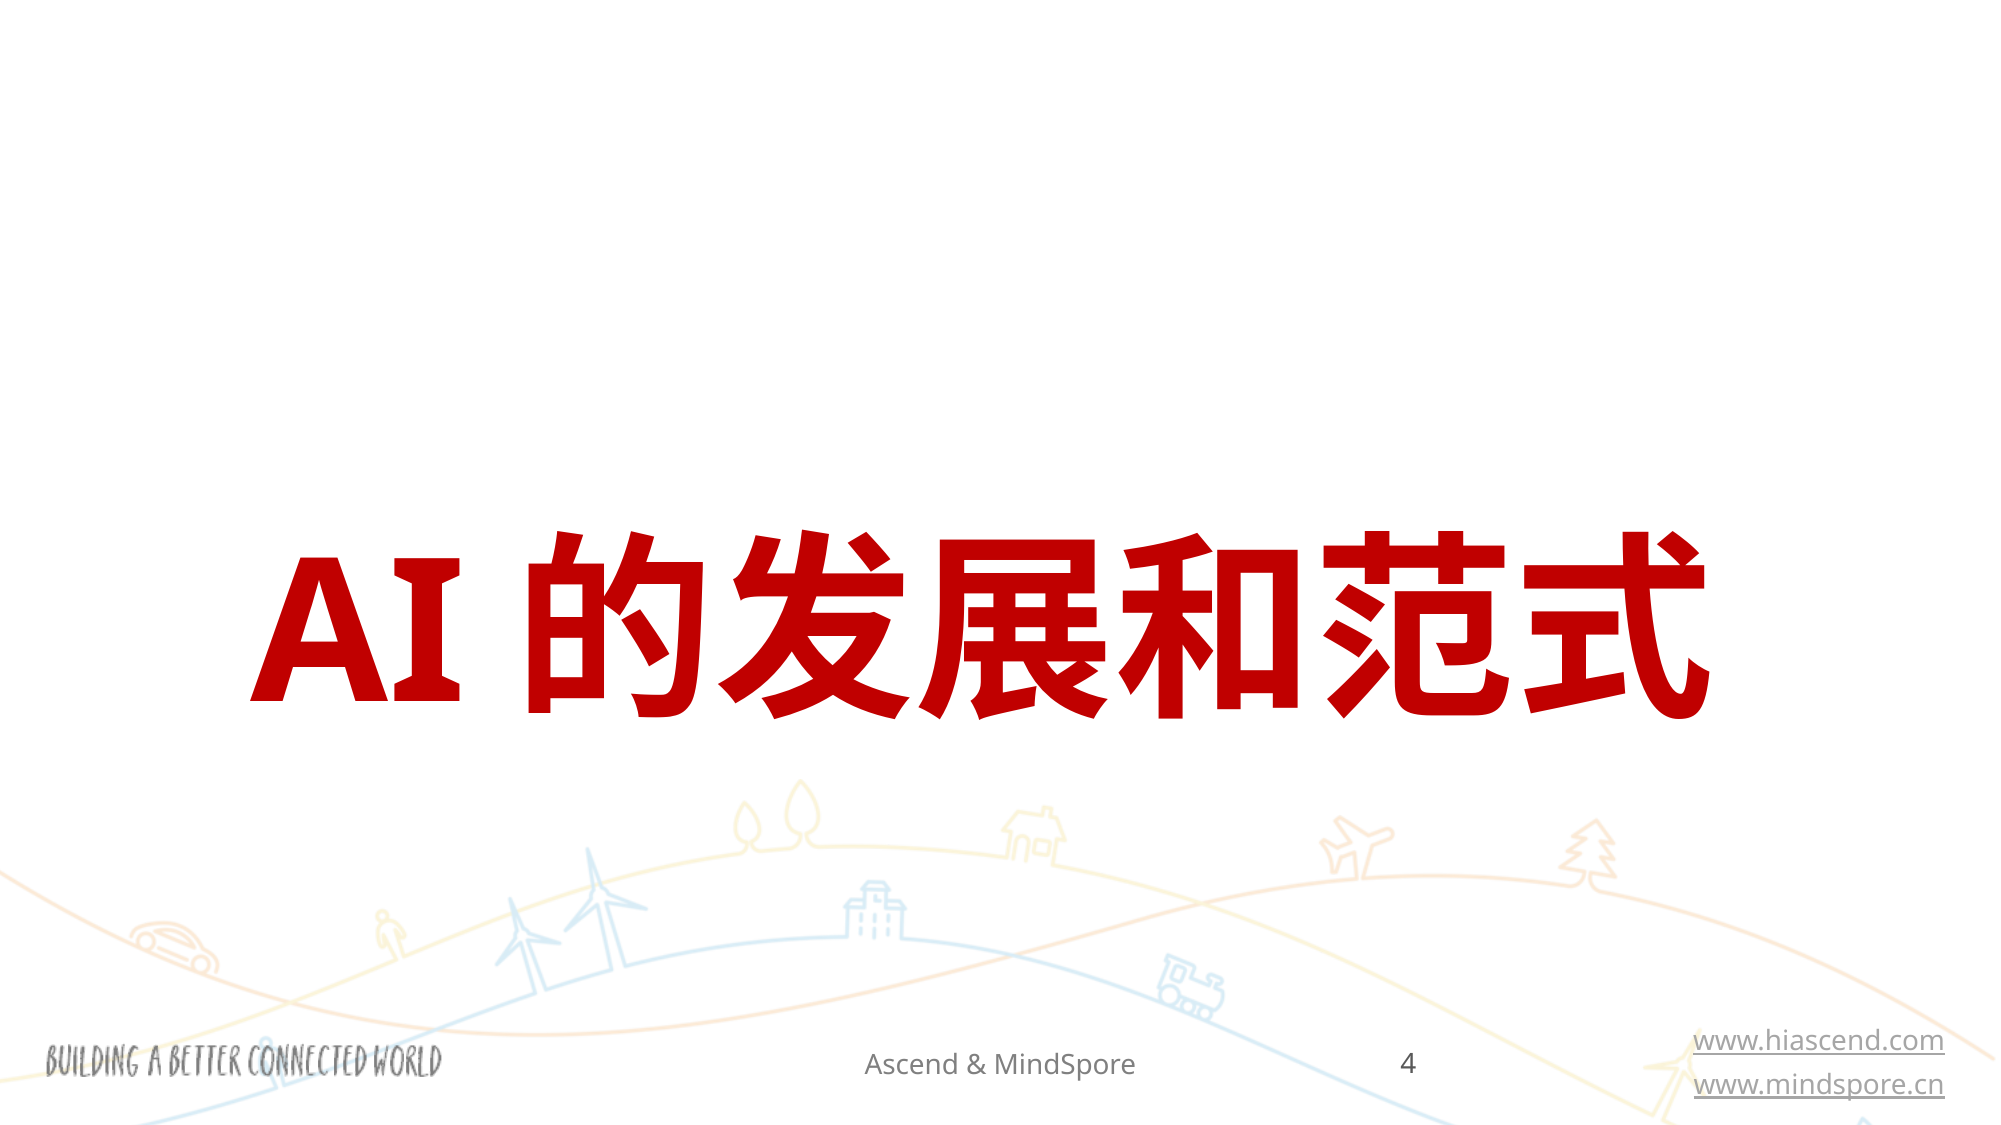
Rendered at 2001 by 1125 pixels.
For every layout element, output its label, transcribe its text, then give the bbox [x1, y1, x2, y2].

list AI的发展和范式 [102, 137, 1863, 986]
picture [23, 1023, 468, 1105]
